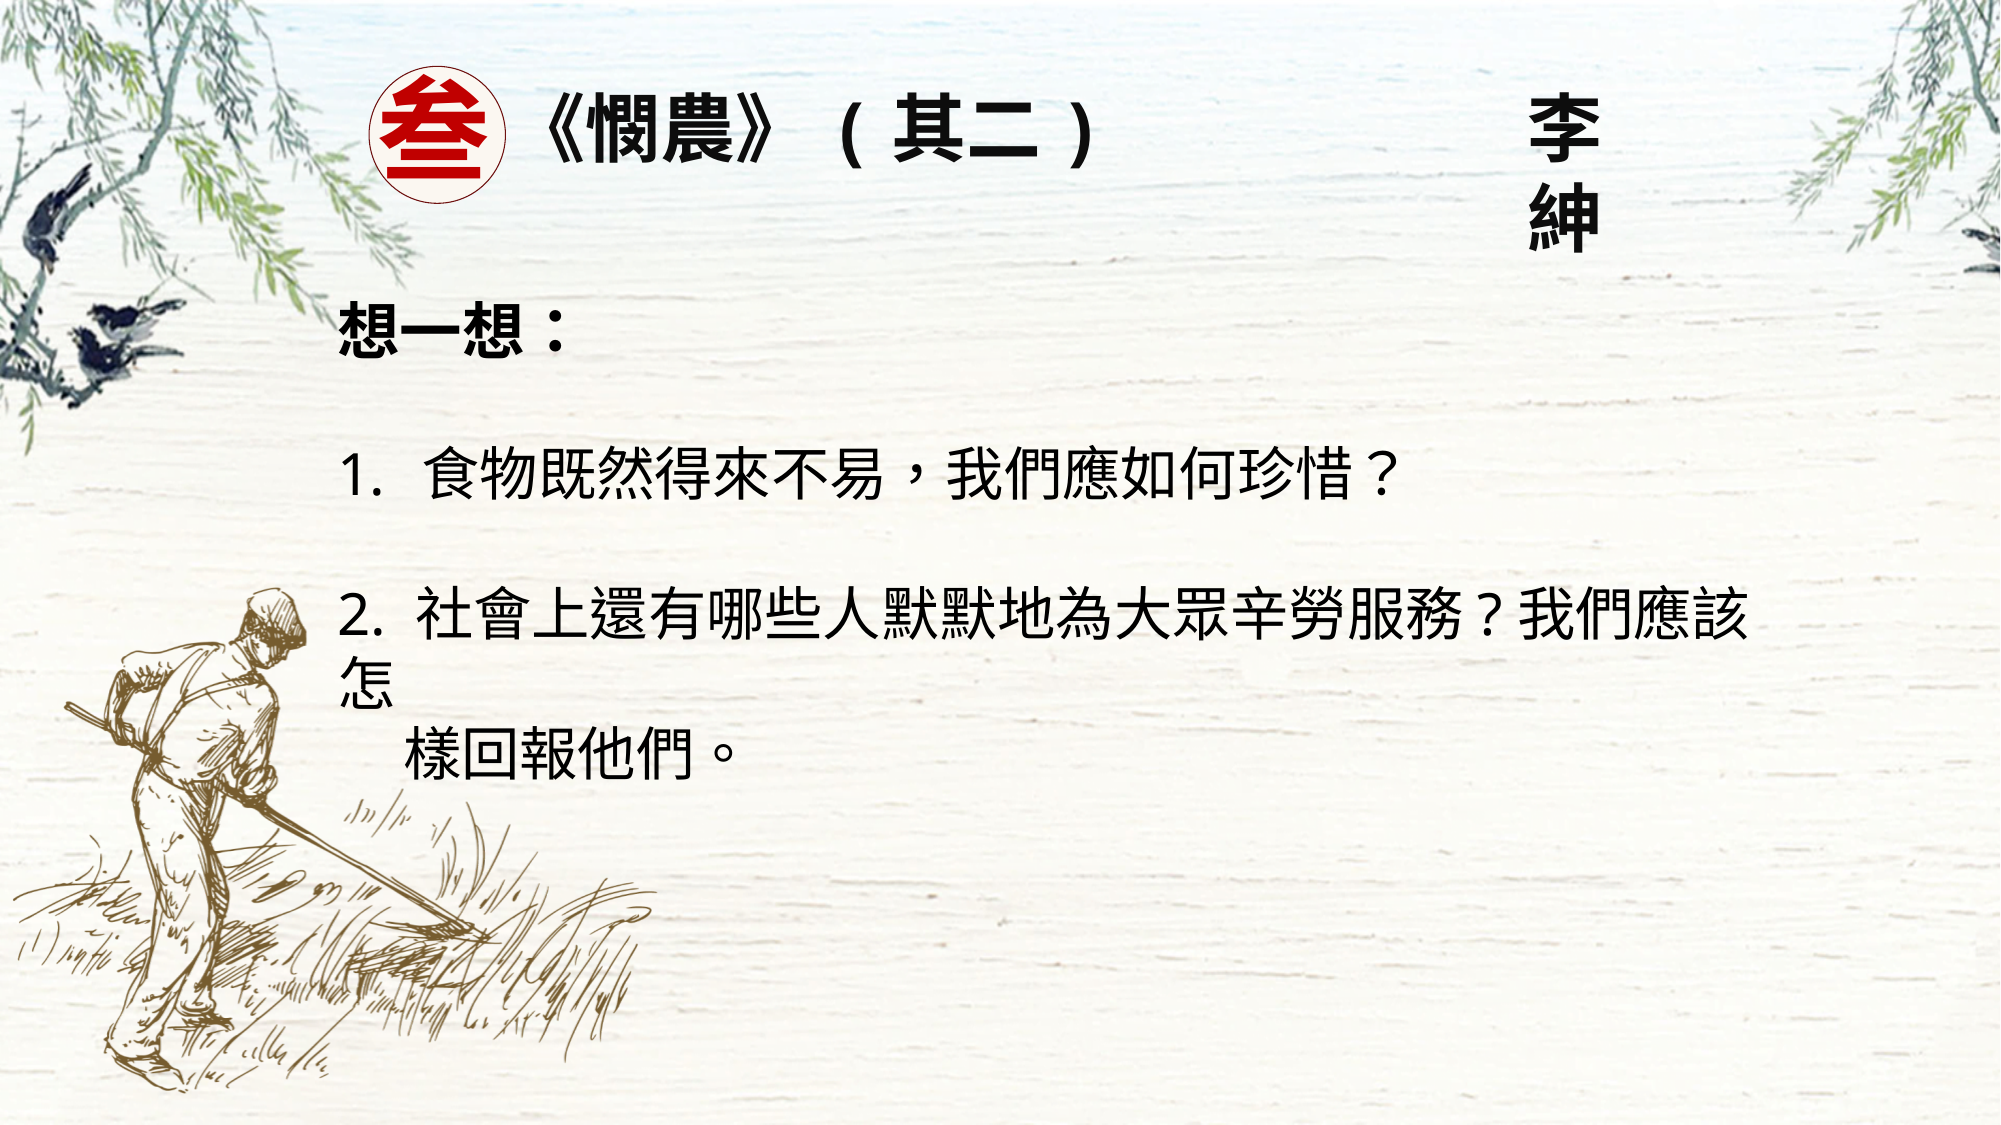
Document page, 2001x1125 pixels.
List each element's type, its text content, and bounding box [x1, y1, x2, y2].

text_box 《憫農》(其二) 李紳 [465, 74, 1618, 270]
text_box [362, 51, 506, 204]
picture [0, 0, 2001, 1125]
text_box 想一想： 食物既然得來不易，我們應如何珍惜？ 2. 社會上還有哪些人默默地為大眾辛勞服務?我們應該怎 樣回報他們。 [322, 284, 1798, 795]
